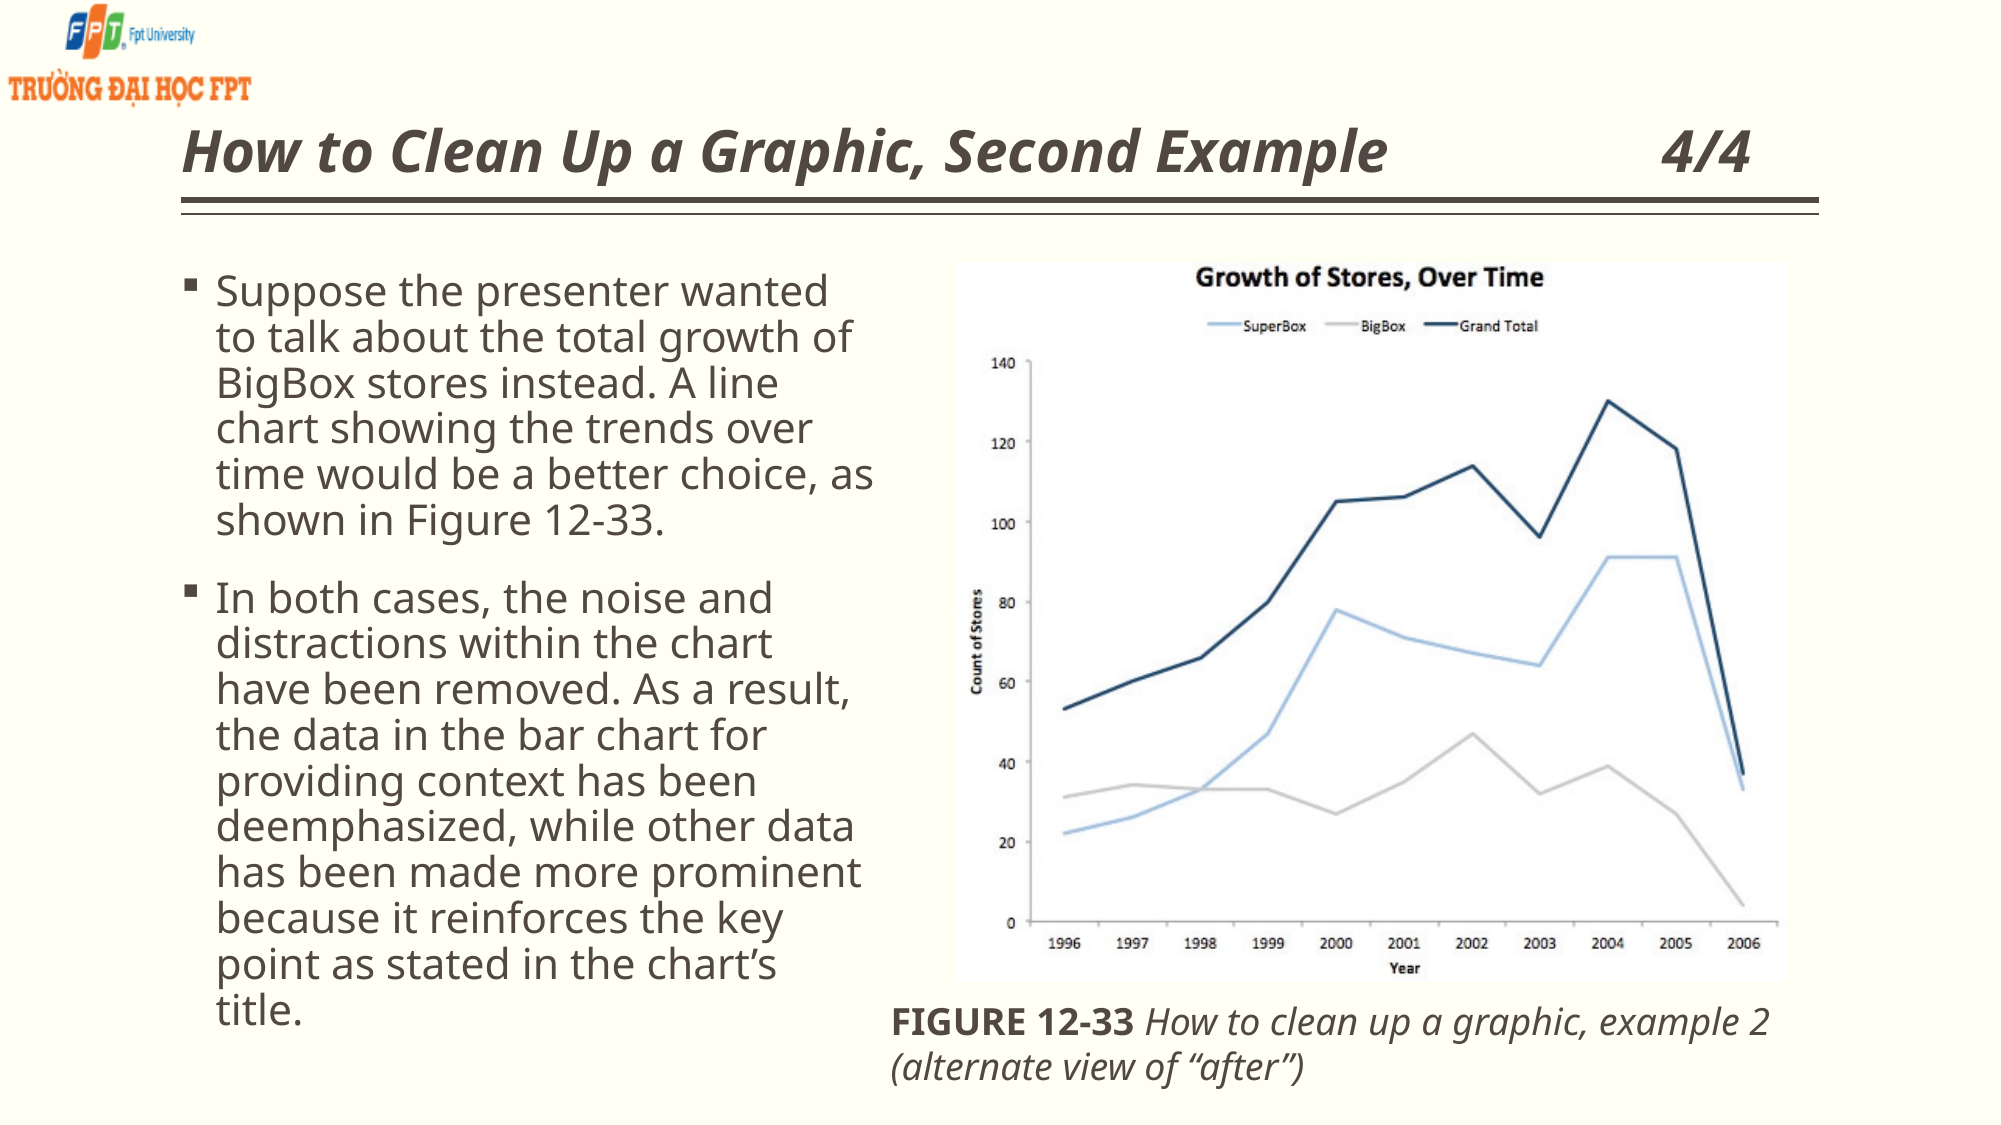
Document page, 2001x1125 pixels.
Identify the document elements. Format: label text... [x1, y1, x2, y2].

text_box FIGURE 12-33 How to clean up a graphic, example 2 (alternate view of “after”) [875, 990, 1929, 1096]
list Suppose the presenter wanted to talk about the total growth of BigBox stores instead. A line chart showing the trends over time would be a better choice, as shown in Figure 12-33. In both cases, the noise and distractions within the chart have been removed. As a result, the data in the bar chart for providing context has been deemphasized, while other data has been made more prominent because it reinforces the key point as stated in the chart’s title. [181, 262, 876, 1060]
picture [0, 0, 272, 121]
title How to Clean Up a Graphic, Second Example 4/4 [181, 12, 1819, 193]
picture [956, 262, 1788, 982]
